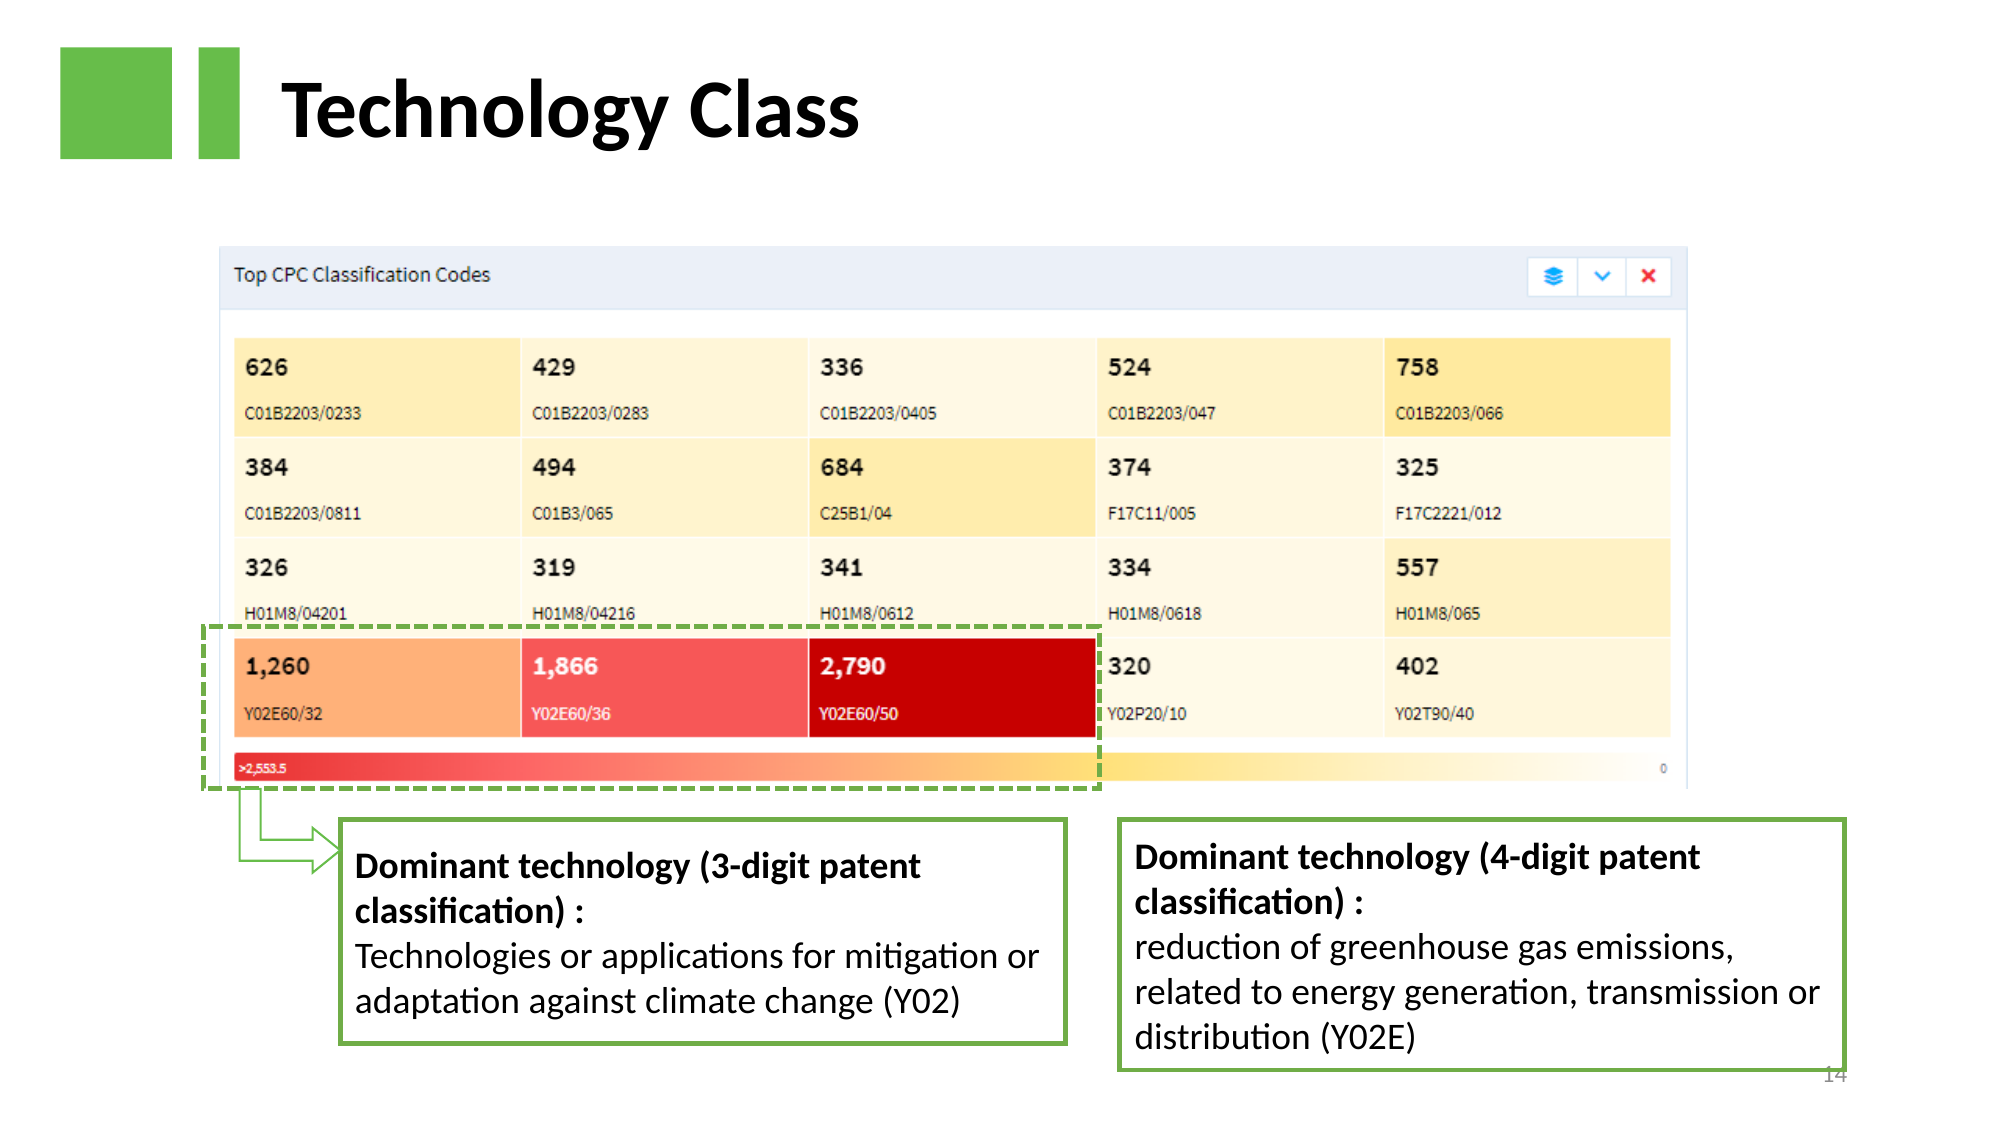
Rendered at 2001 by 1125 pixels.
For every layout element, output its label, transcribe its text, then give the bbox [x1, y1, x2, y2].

text_box Technology Class [266, 46, 1200, 162]
text_box Dominant technology (3-digit patent classification) : Technologies or applications for mitigation or adaptation against climate change (Y02) [339, 818, 1066, 1044]
picture [219, 246, 1688, 789]
text_box [198, 46, 241, 160]
slide_number 14 [1412, 1042, 1863, 1103]
text_box [59, 46, 173, 160]
text_box [202, 626, 222, 790]
text_box Dominant technology (4-digit patent classification) : reduction of greenhouse gas emissions, related to energy generation, transmission or distribution (Y02E) [1119, 818, 1846, 1071]
text_box [238, 789, 342, 875]
